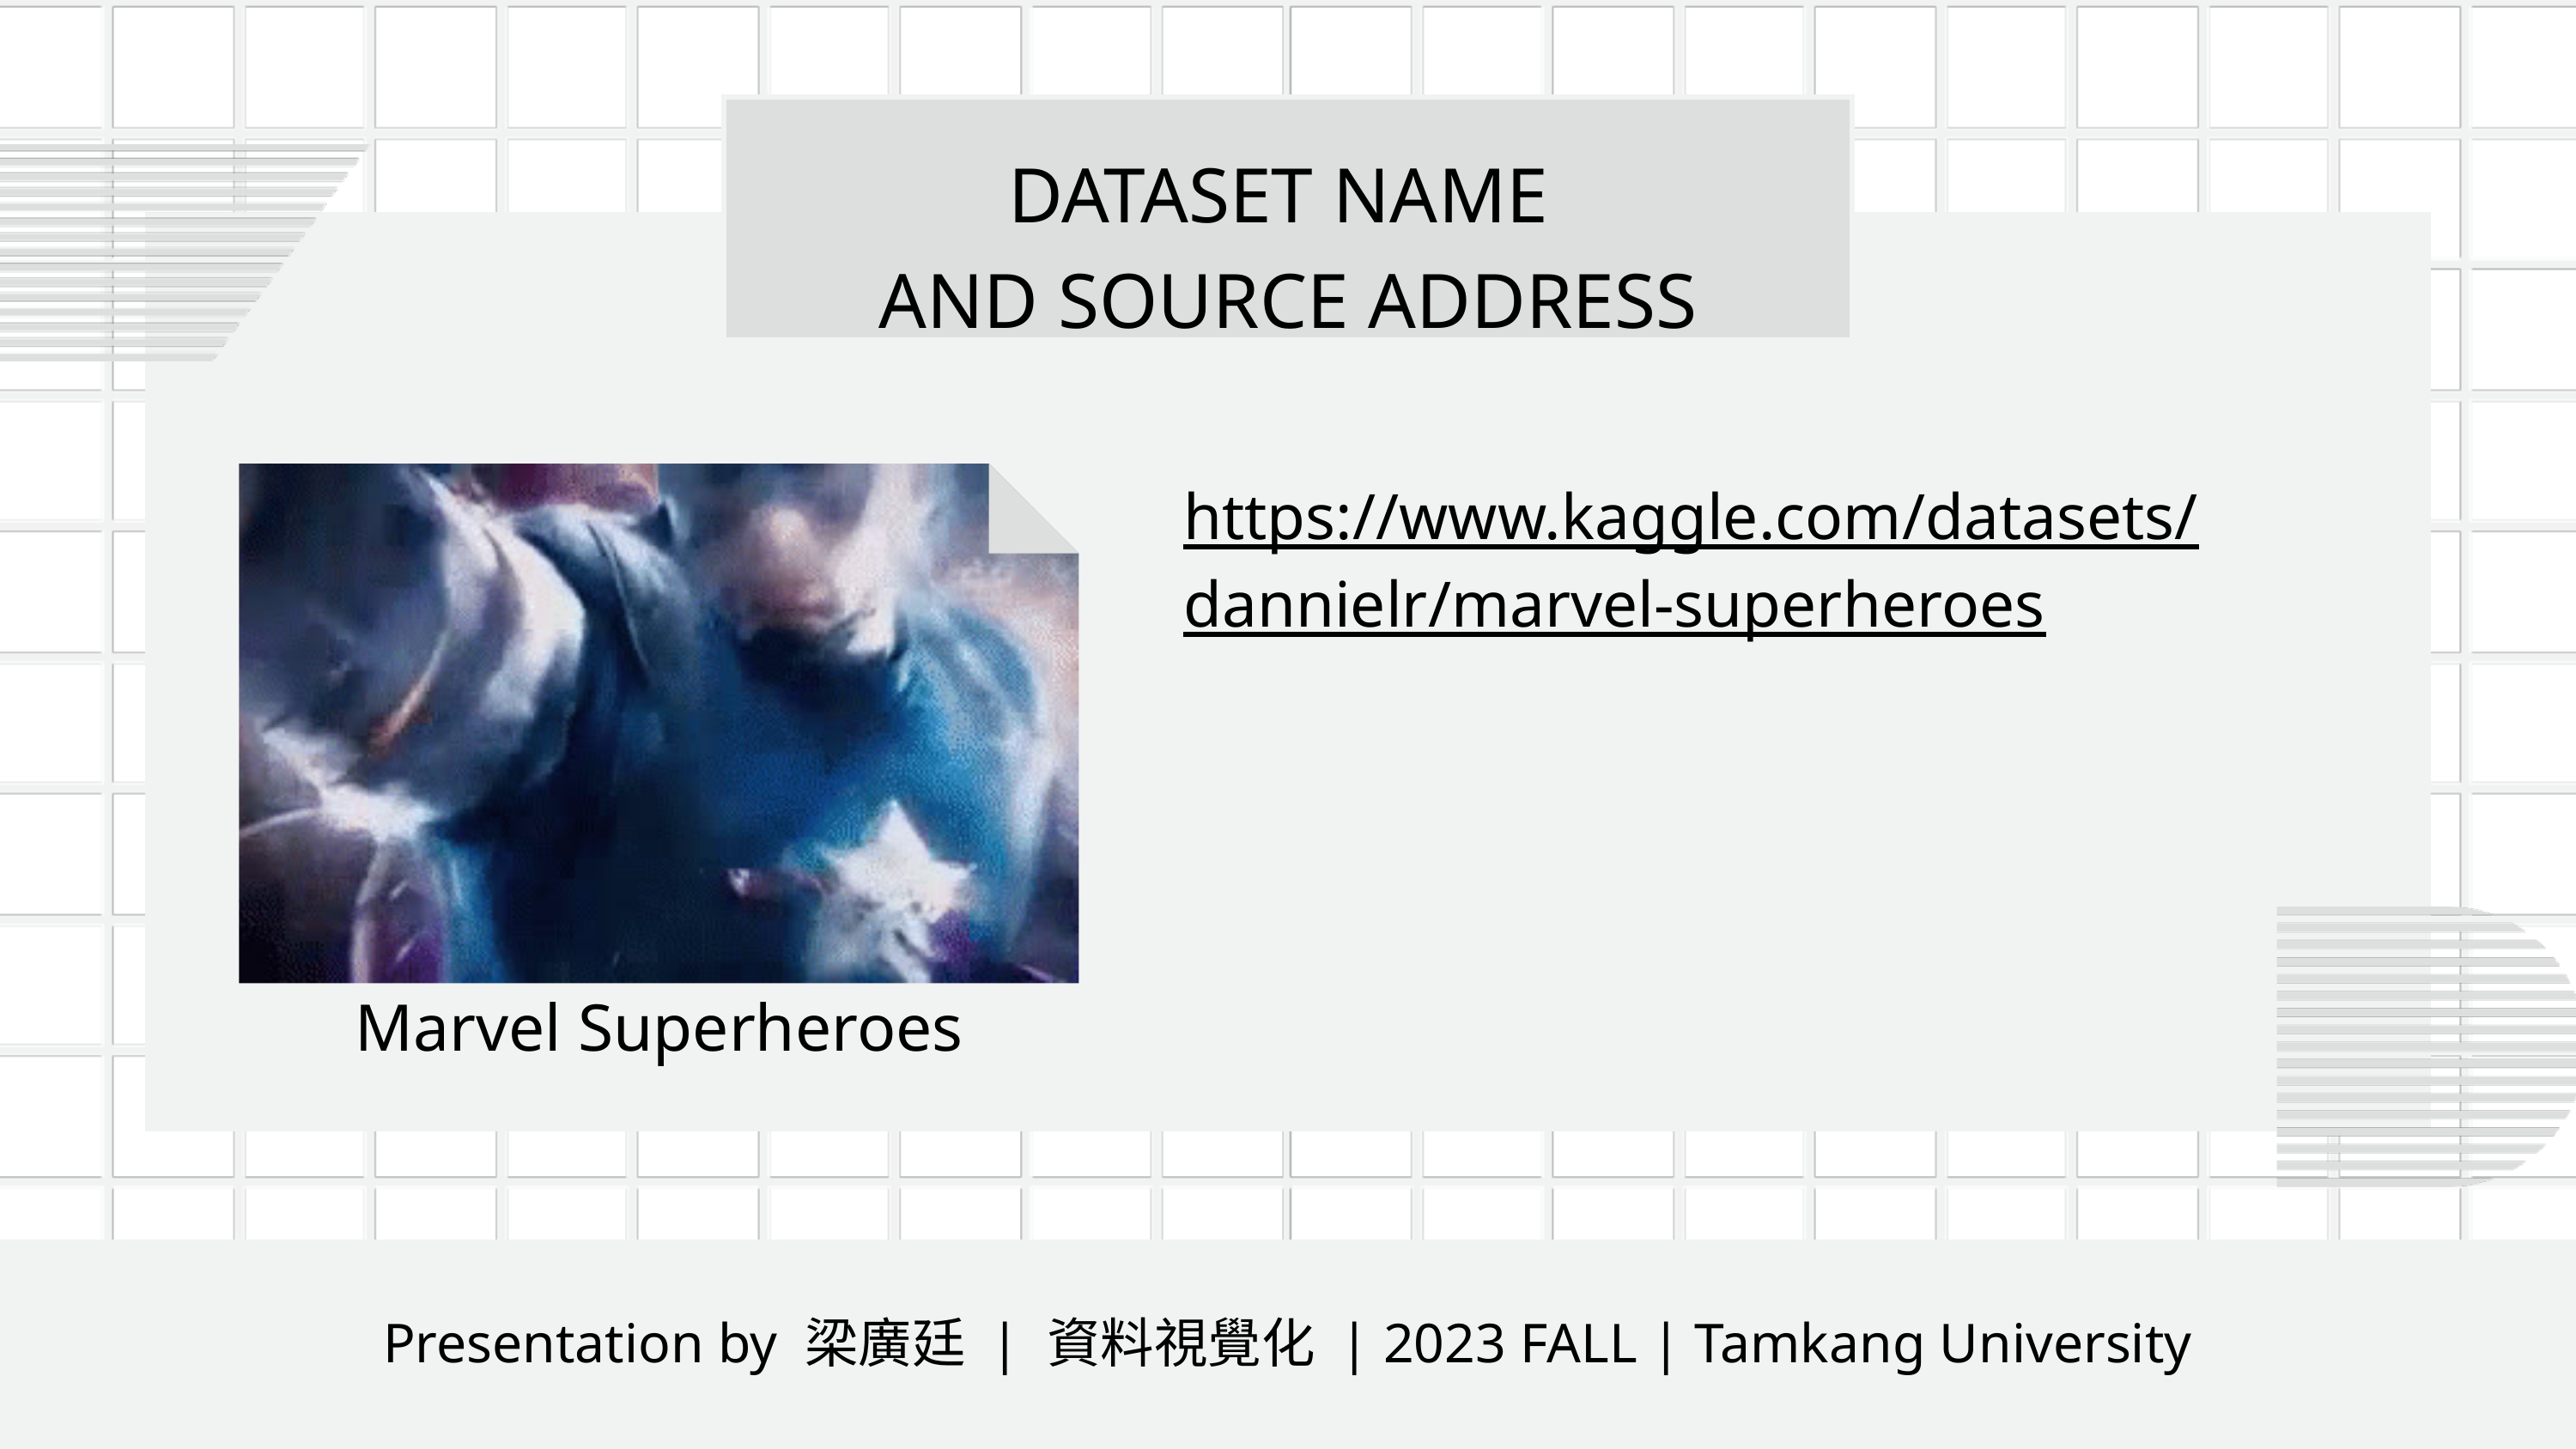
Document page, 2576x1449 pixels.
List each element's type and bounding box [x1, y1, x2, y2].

text_box [723, 96, 1853, 341]
text_box [144, 211, 2432, 1131]
text_box [0, 0, 2576, 1236]
text_box [0, 1239, 2576, 1449]
text_box [239, 463, 1079, 984]
